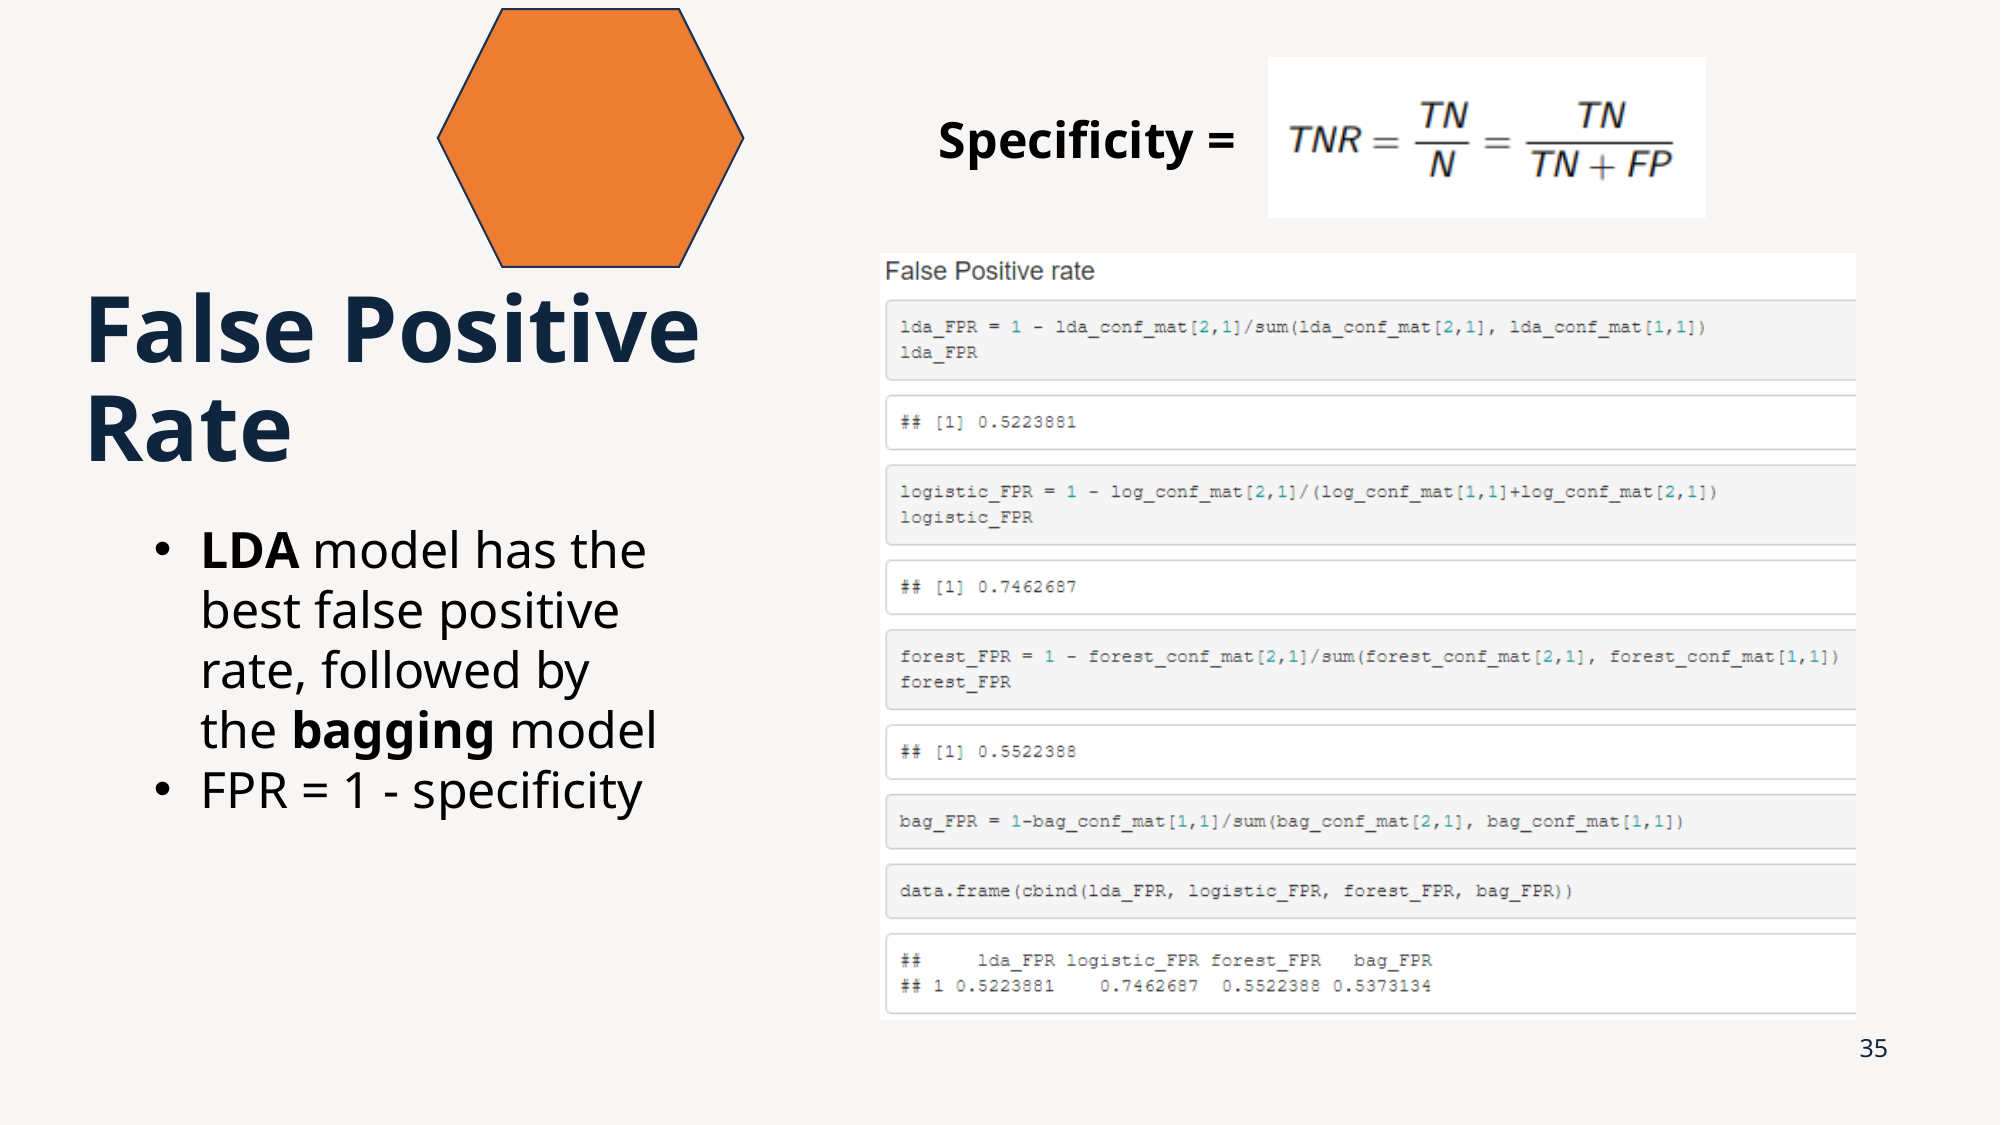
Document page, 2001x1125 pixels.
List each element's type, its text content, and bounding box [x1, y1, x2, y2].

text_box LDA model has the best false positive rate, followed by the bagging model FPR = 1 - specificity [138, 510, 690, 826]
picture [1268, 57, 1706, 218]
picture [880, 253, 1856, 1020]
text_box Specificity = [924, 100, 1268, 176]
text_box [436, 8, 745, 268]
title False Positive Rate [68, 305, 745, 460]
slide_number 35 [1836, 1020, 1912, 1080]
